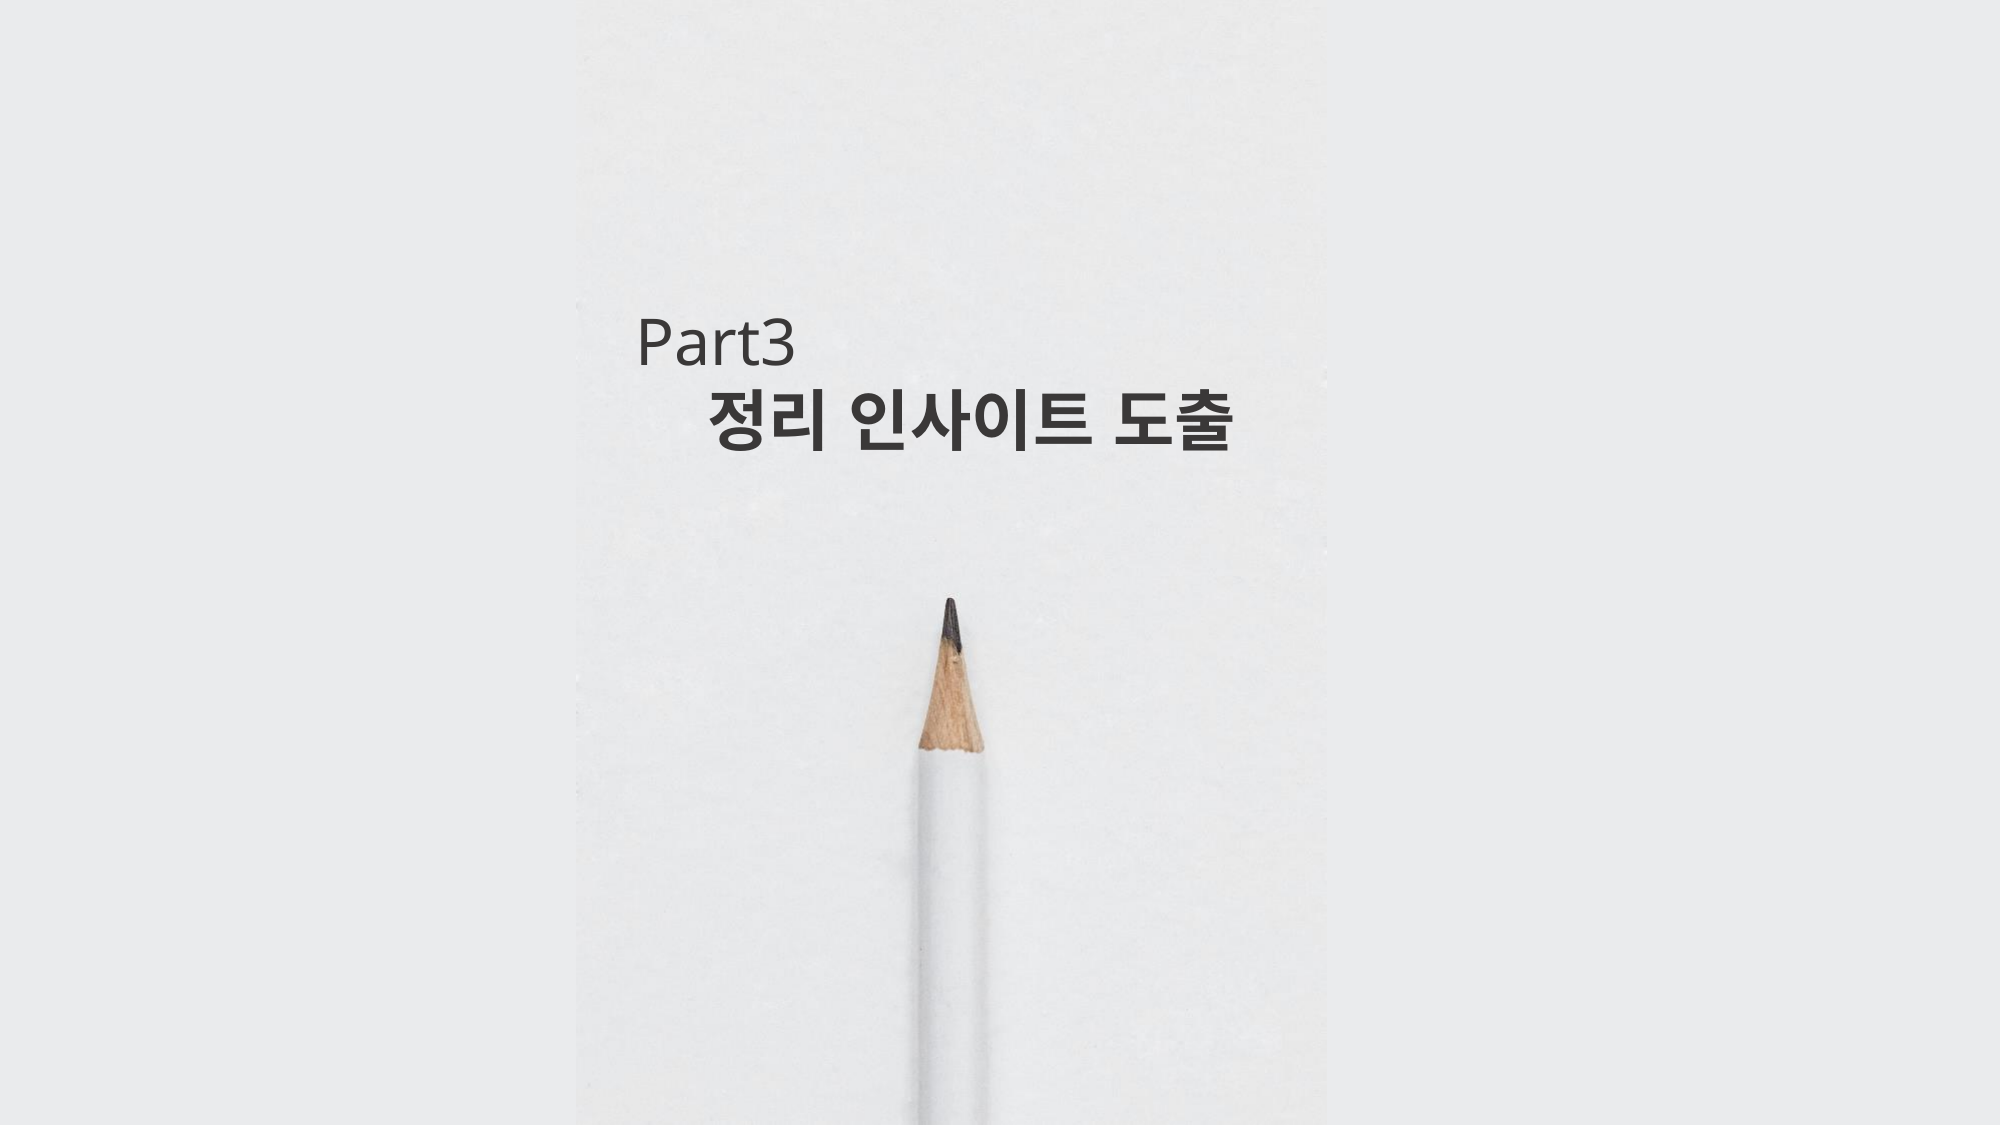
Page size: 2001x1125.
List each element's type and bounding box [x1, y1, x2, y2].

picture [576, 0, 1327, 1125]
